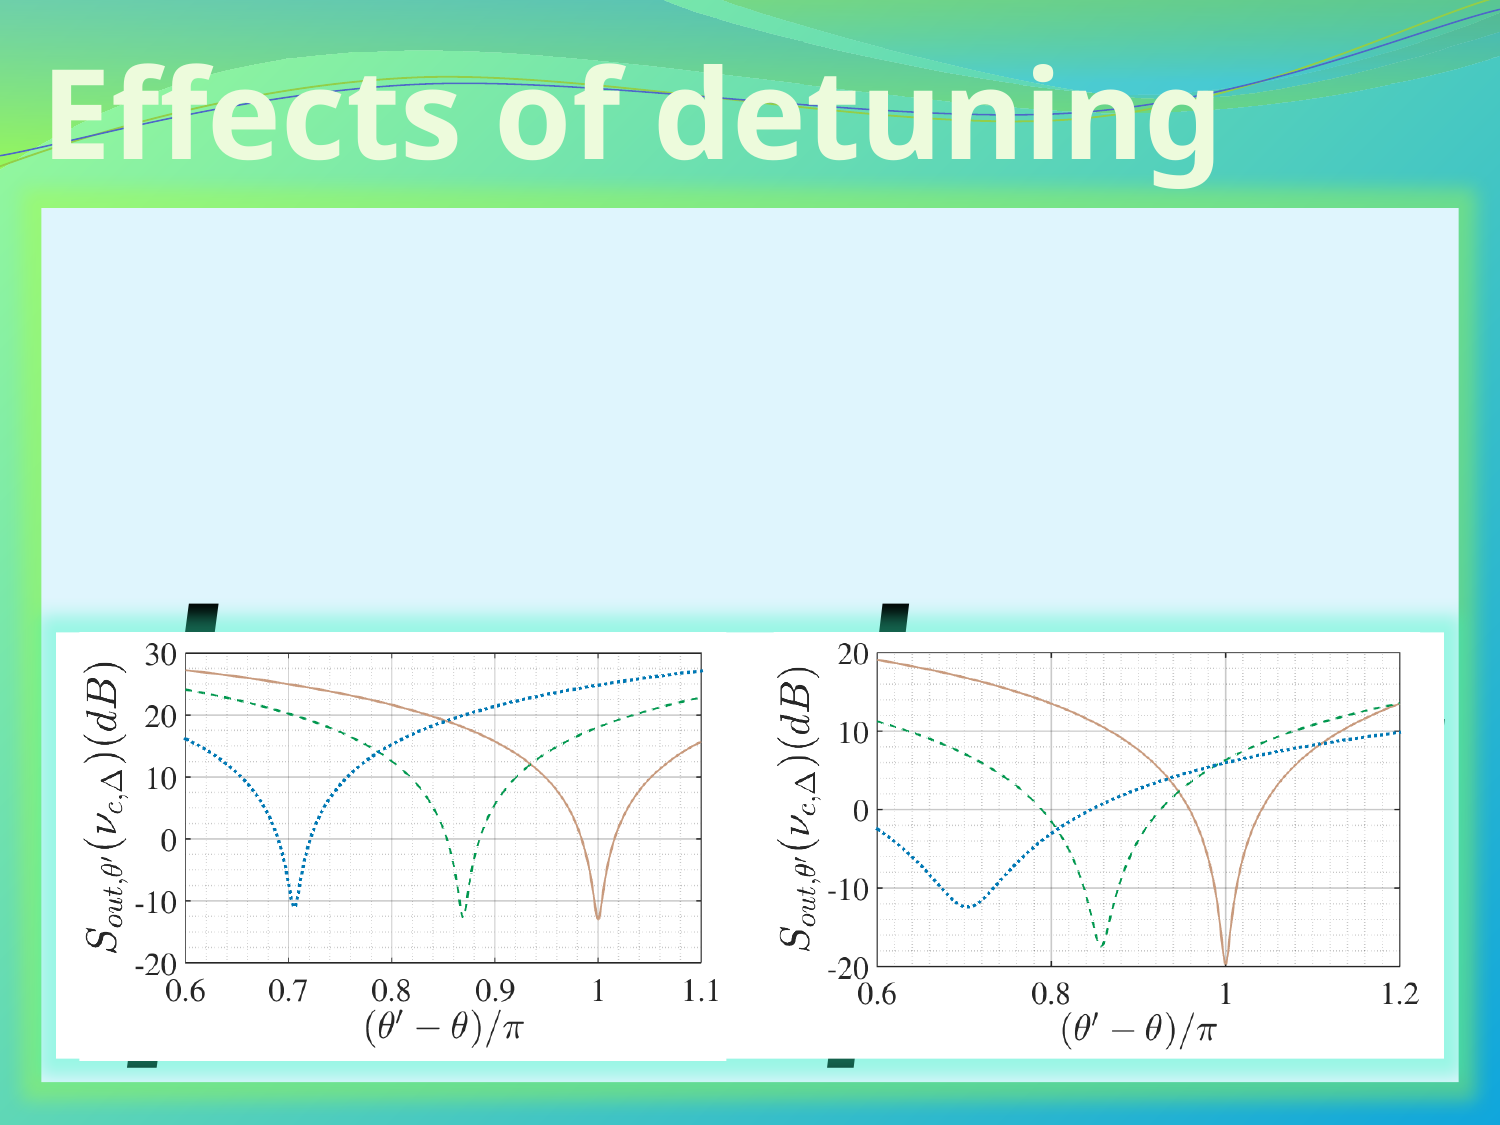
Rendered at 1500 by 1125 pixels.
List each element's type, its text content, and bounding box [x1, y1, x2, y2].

text_box [39, 206, 1461, 607]
text_box [54, 630, 1446, 1061]
picture [78, 632, 727, 1061]
title Effects of detuning [41, 22, 1459, 185]
picture [773, 632, 1421, 1057]
